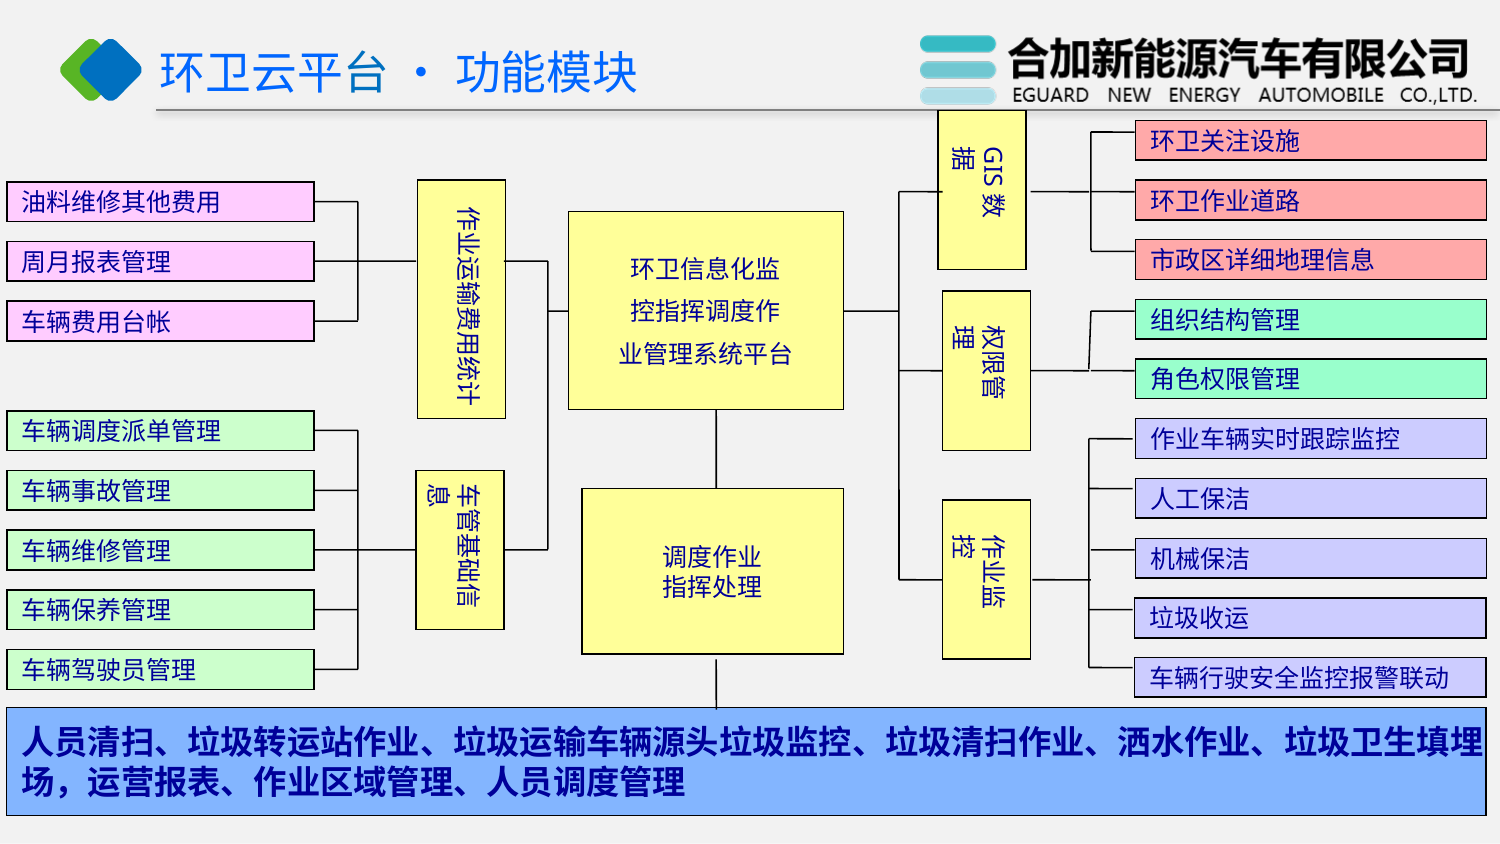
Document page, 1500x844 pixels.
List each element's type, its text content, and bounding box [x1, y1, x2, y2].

picture [920, 20, 1500, 121]
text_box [6, 109, 1487, 816]
title 环卫云平台 • 功能模块 [148, 43, 1117, 99]
